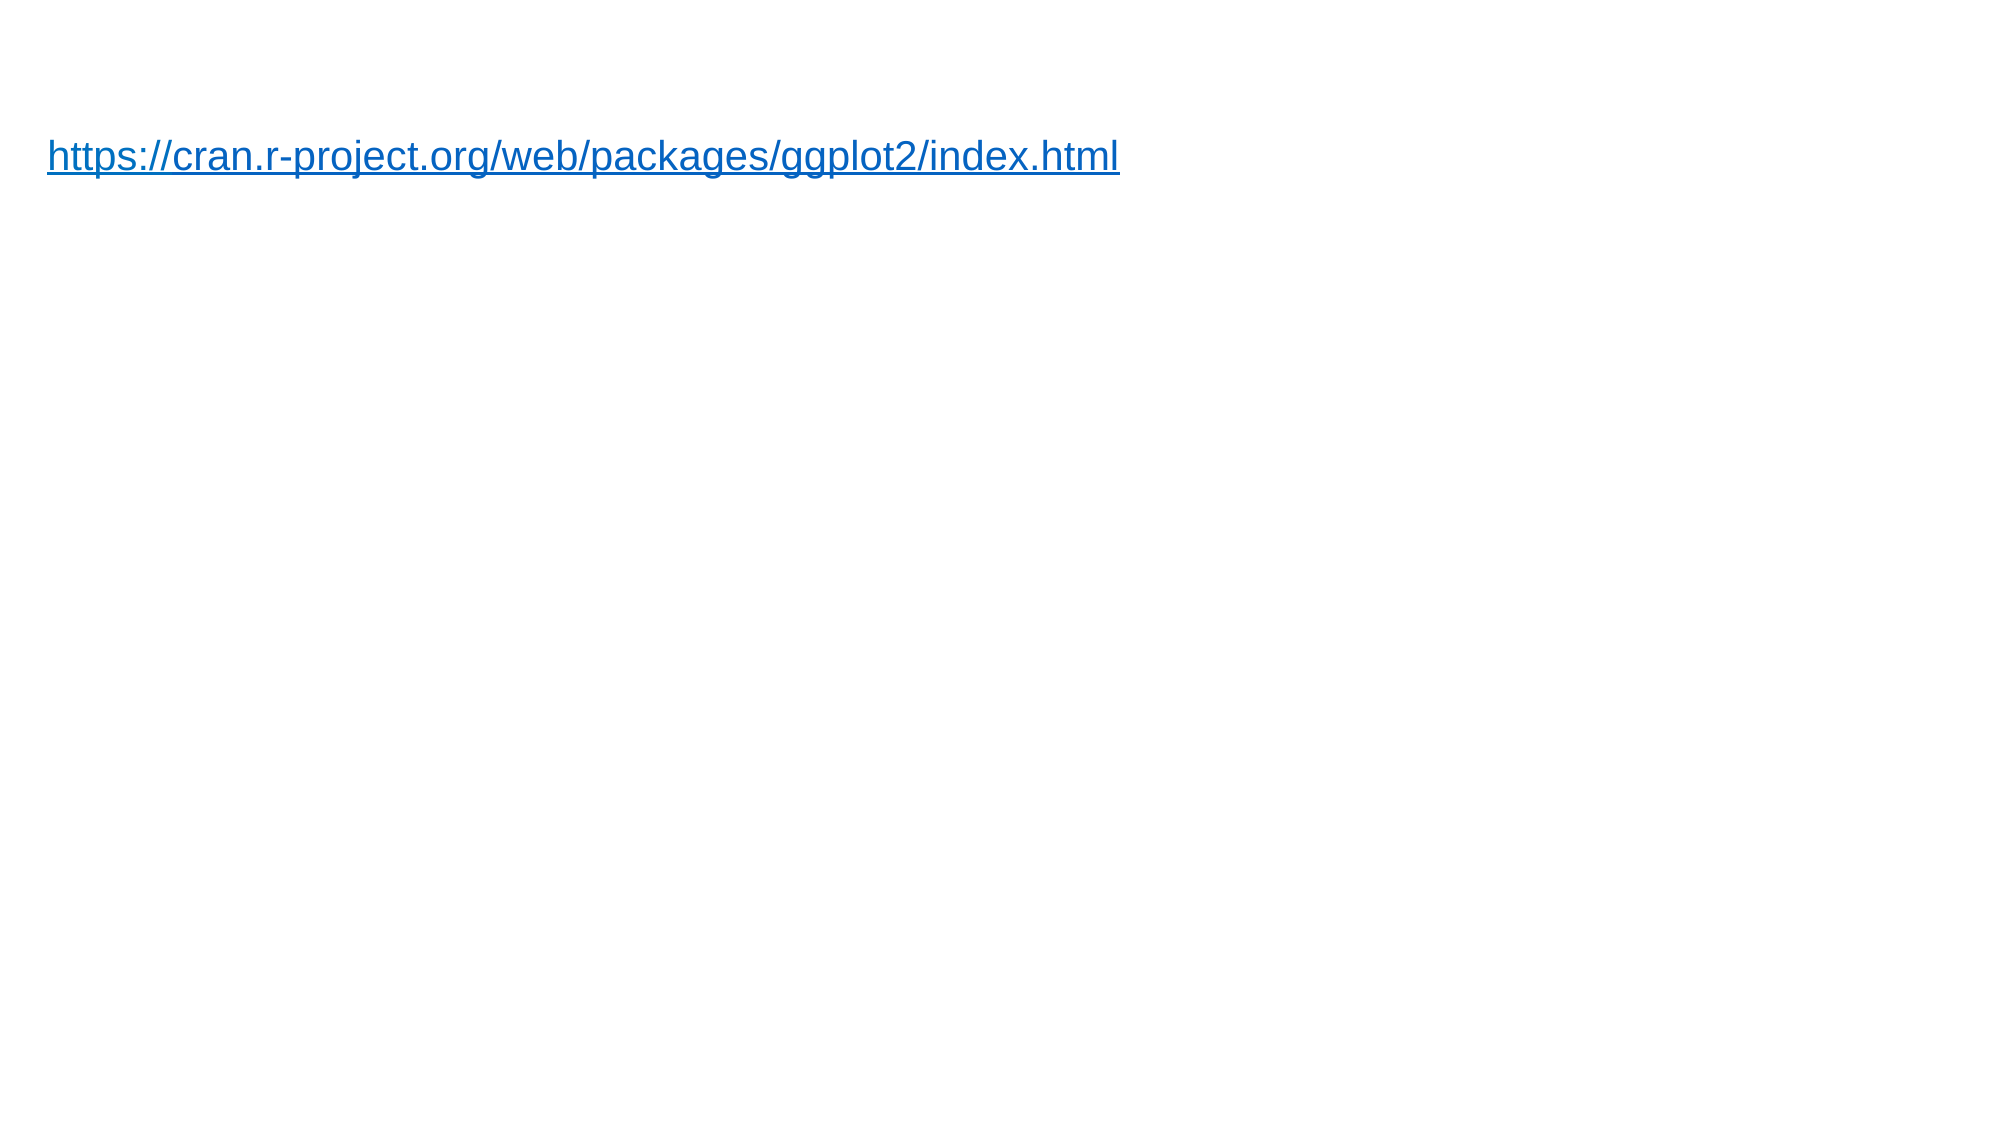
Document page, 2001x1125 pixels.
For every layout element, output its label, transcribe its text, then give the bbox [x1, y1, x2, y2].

text_box https://cran.r-project.org/web/packages/ggplot2/index.html [0, 46, 1863, 1122]
